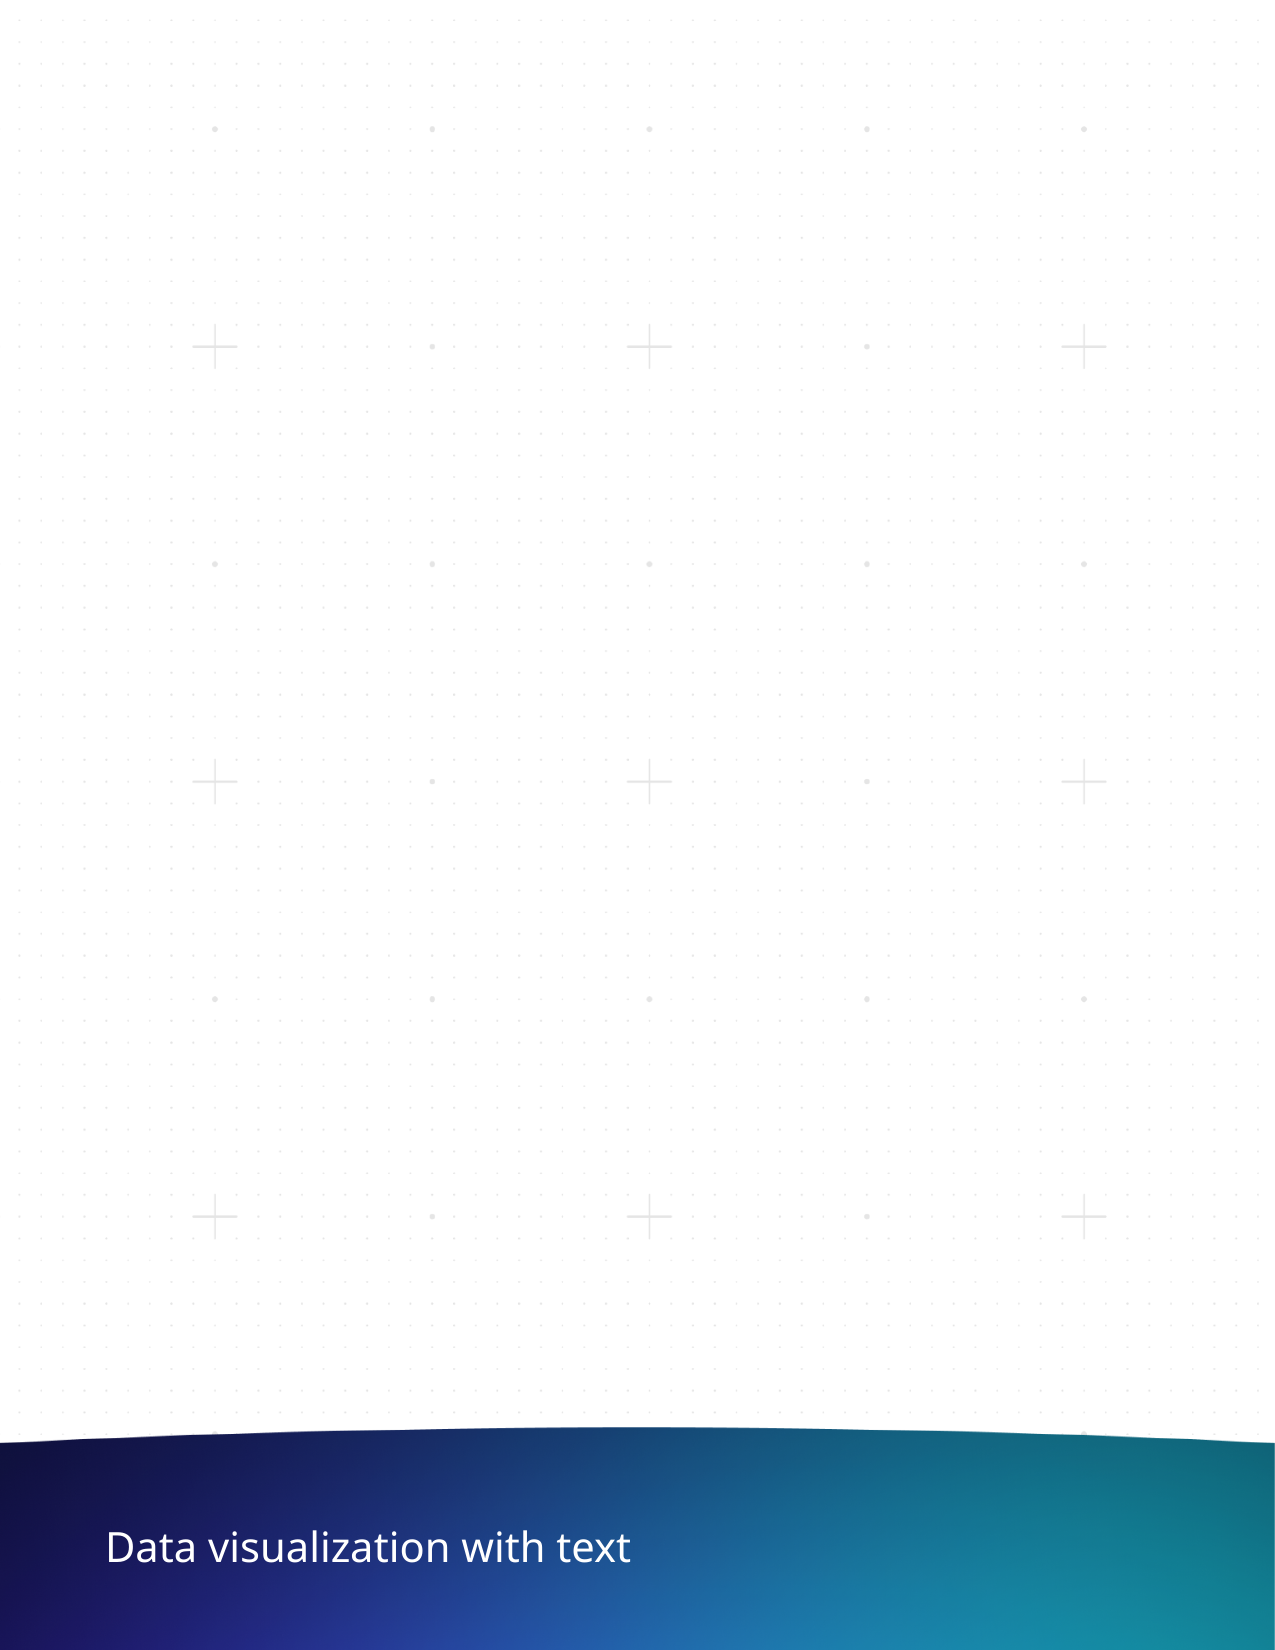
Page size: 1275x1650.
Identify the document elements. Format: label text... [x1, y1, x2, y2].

list Data visualization with text [90, 1448, 927, 1643]
picture [0, 0, 1275, 1650]
